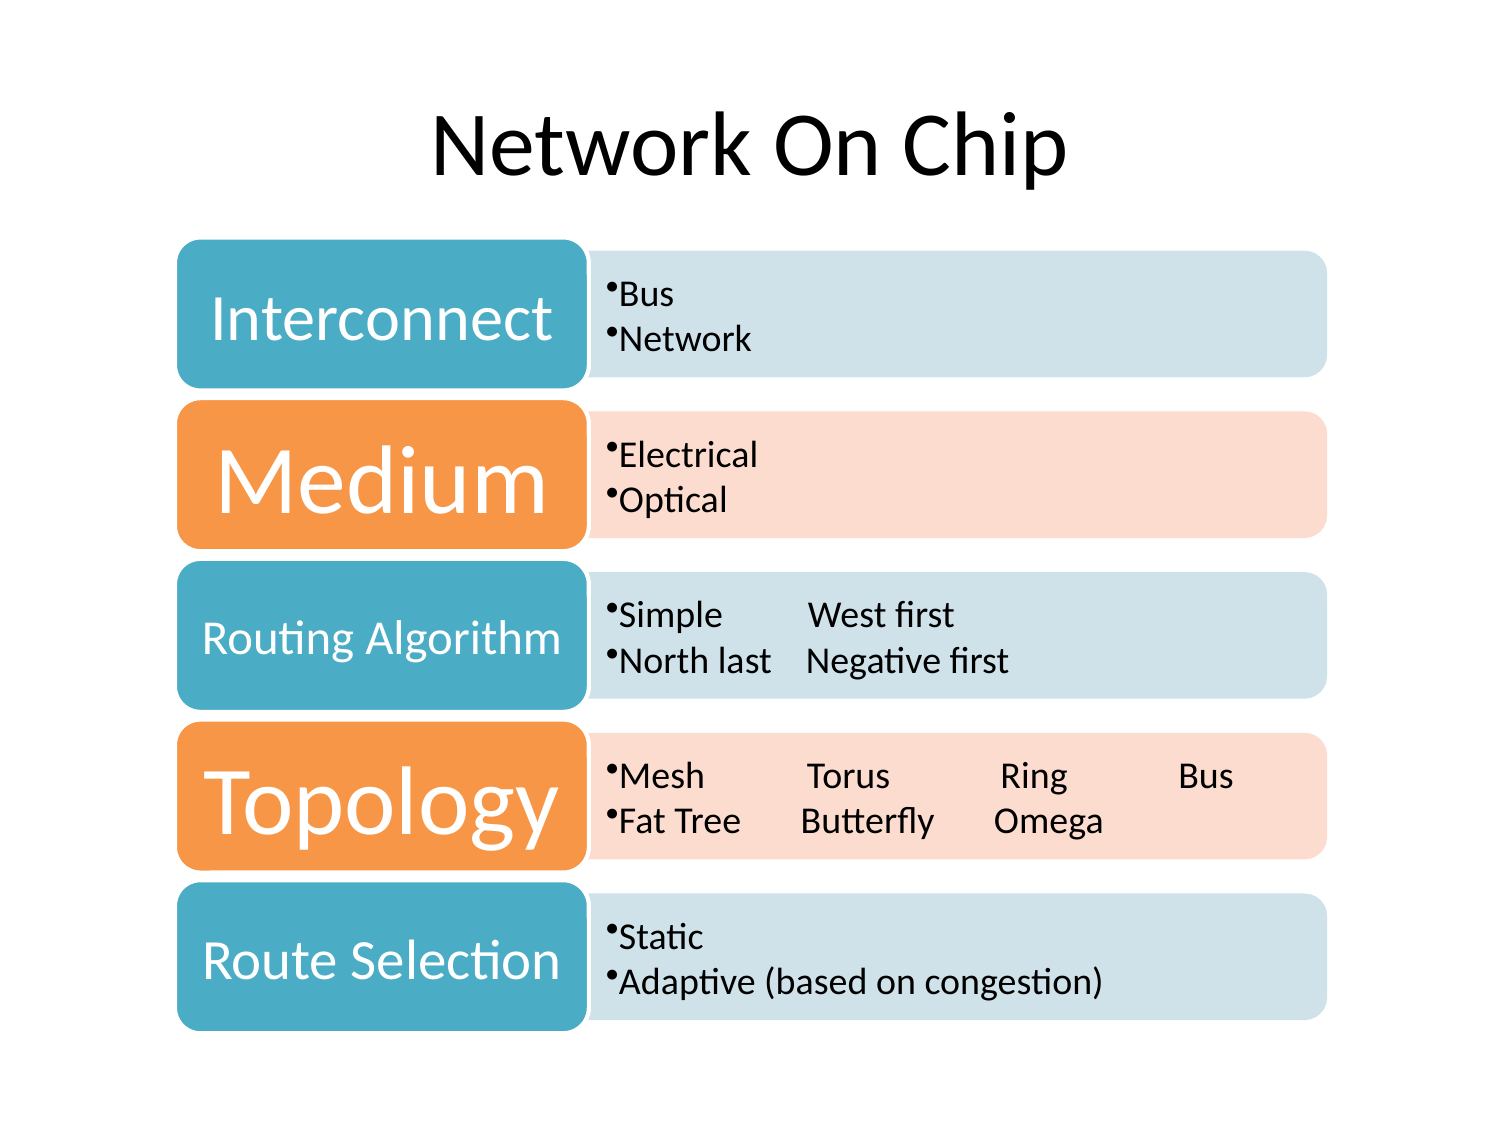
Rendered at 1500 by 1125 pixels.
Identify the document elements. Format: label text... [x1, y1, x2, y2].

title Network On Chip [75, 45, 1425, 233]
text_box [174, 237, 1326, 1034]
